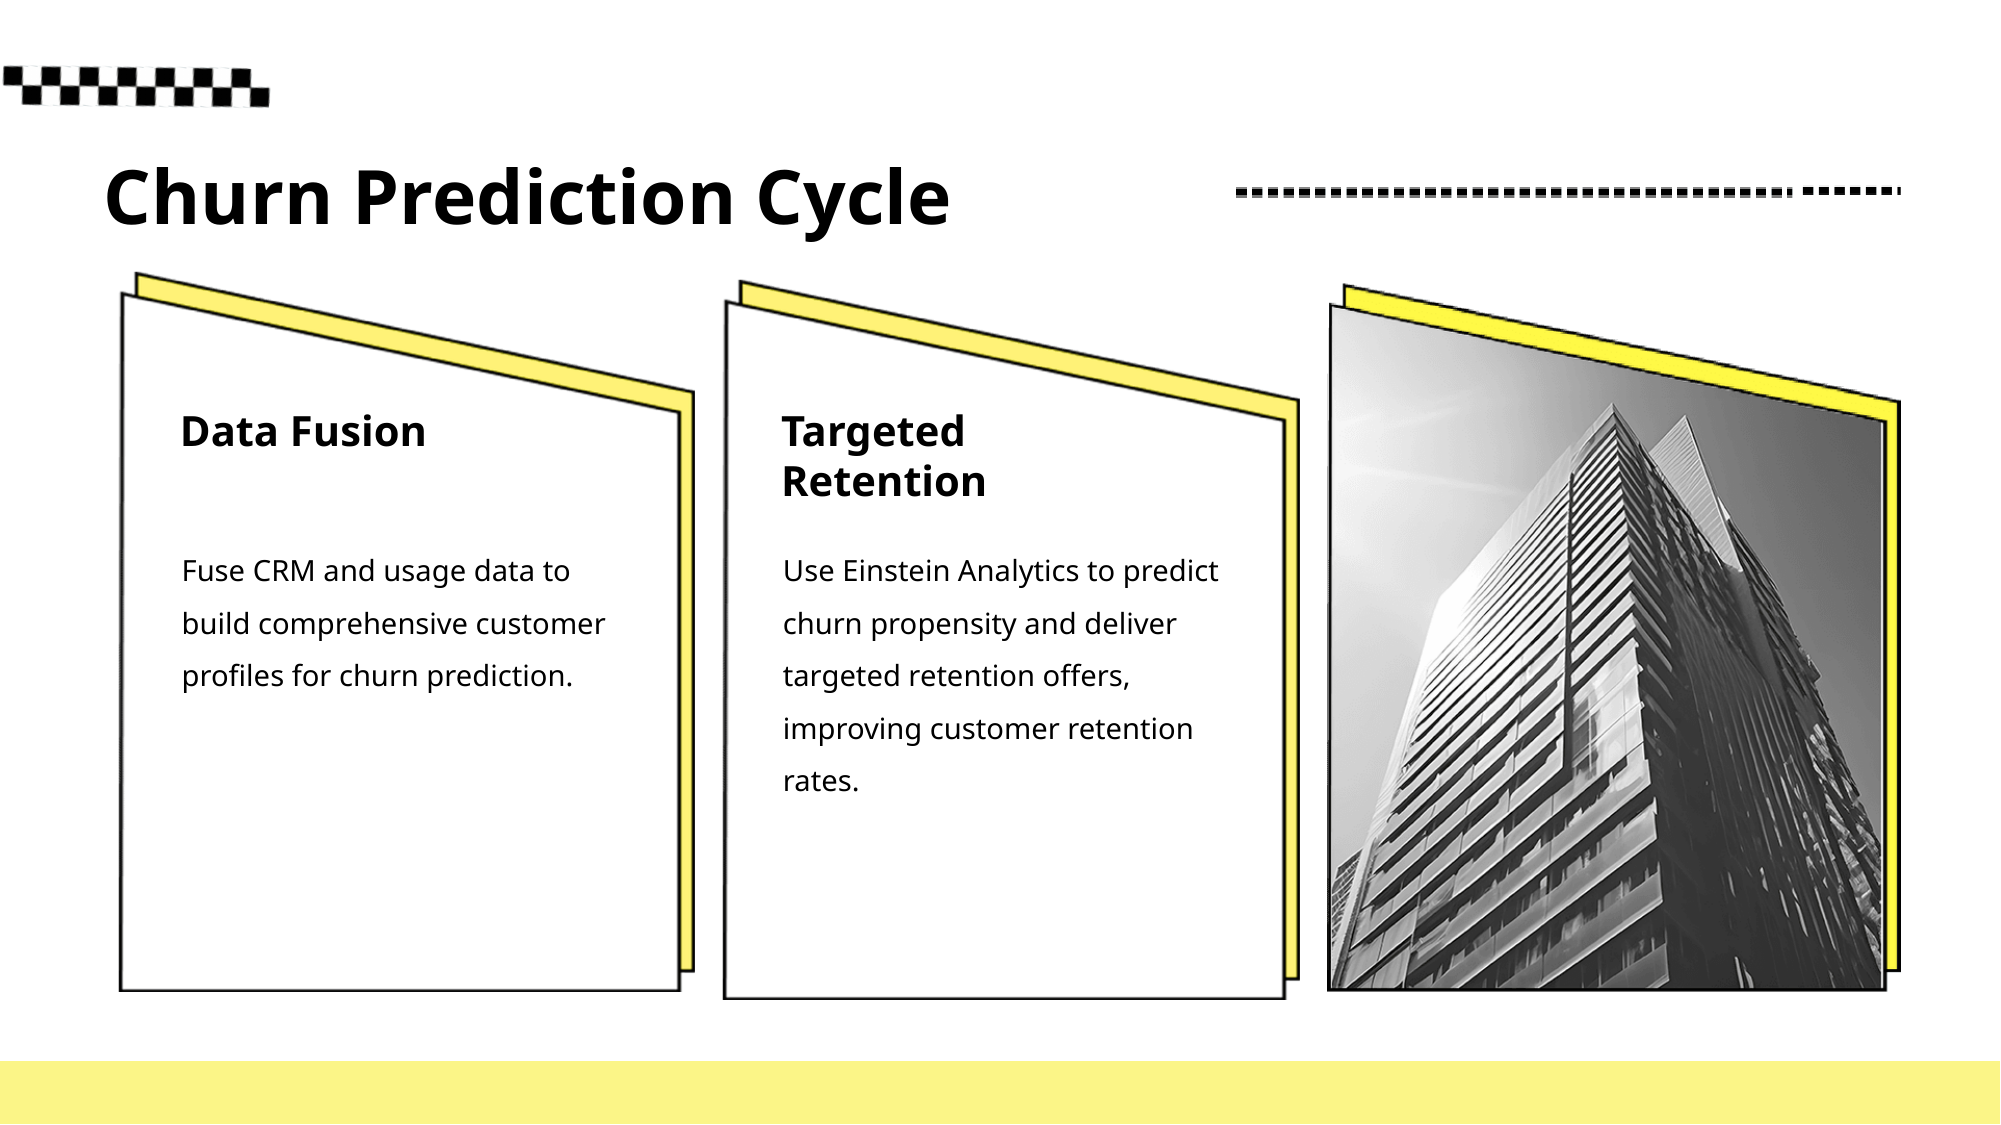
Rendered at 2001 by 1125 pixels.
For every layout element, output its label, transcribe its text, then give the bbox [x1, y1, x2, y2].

text_box Churn Prediction Cycle [88, 142, 1542, 279]
picture [0, 1061, 2000, 1124]
picture [0, 0, 273, 221]
picture [1236, 184, 1901, 198]
picture [46, 279, 1901, 999]
